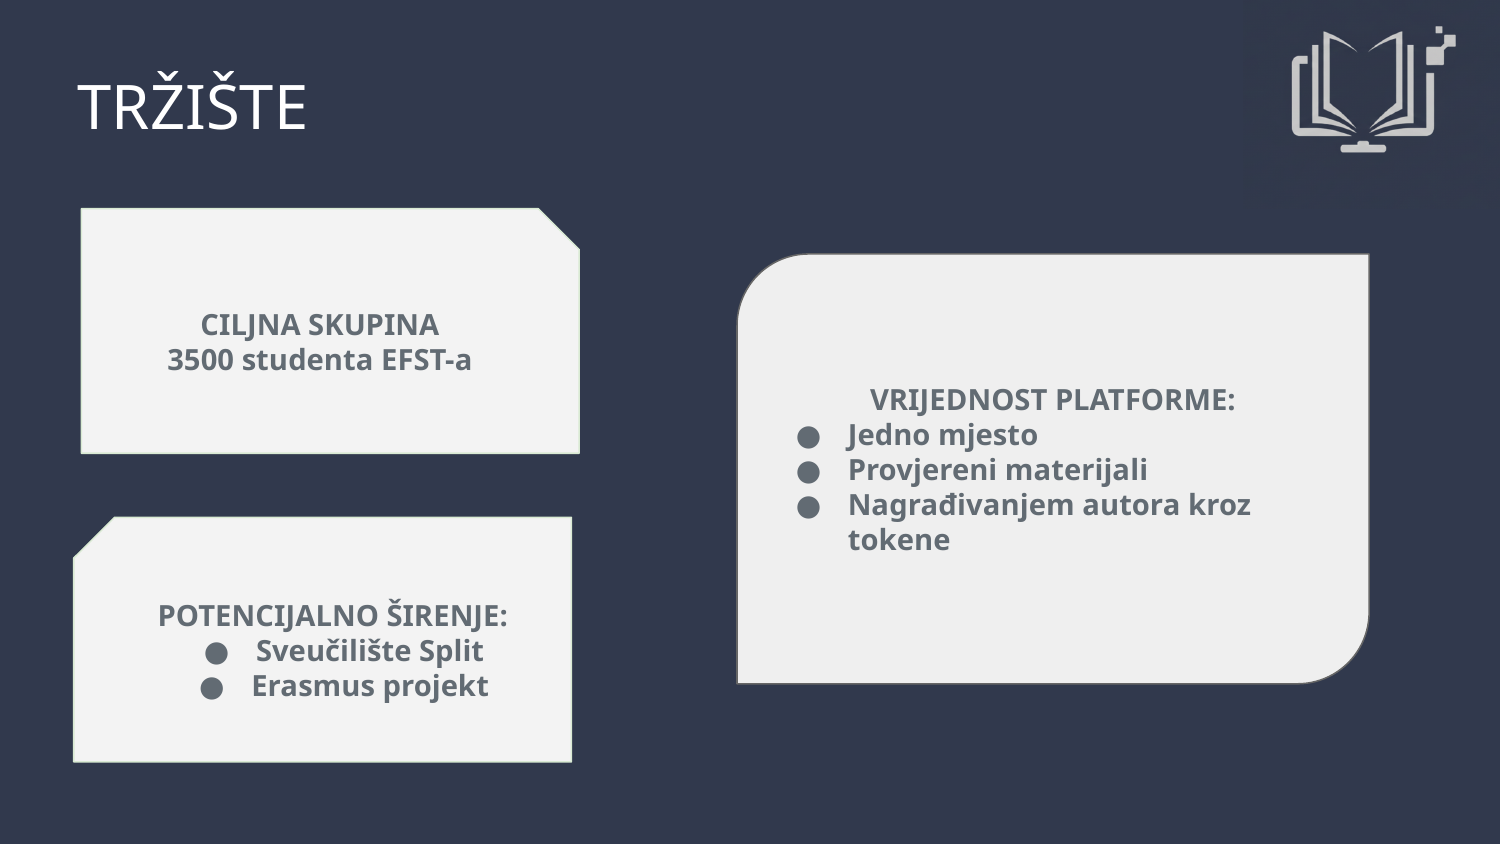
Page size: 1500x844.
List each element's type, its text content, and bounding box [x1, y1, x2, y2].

picture [1242, 0, 1500, 209]
text_box VRIJEDNOST PLATFORME: Jedno mjesto Provjereni materijali Nagrađivanjem autora kroz tokene [737, 253, 1370, 684]
text_box POTENCIJALNO ŠIRENJE: Sveučilište Split Erasmus projekt [73, 517, 572, 762]
title TRŽIŠTE [62, 52, 545, 157]
text_box CILJNA SKUPINA 3500 studenta EFST-a [81, 208, 580, 454]
